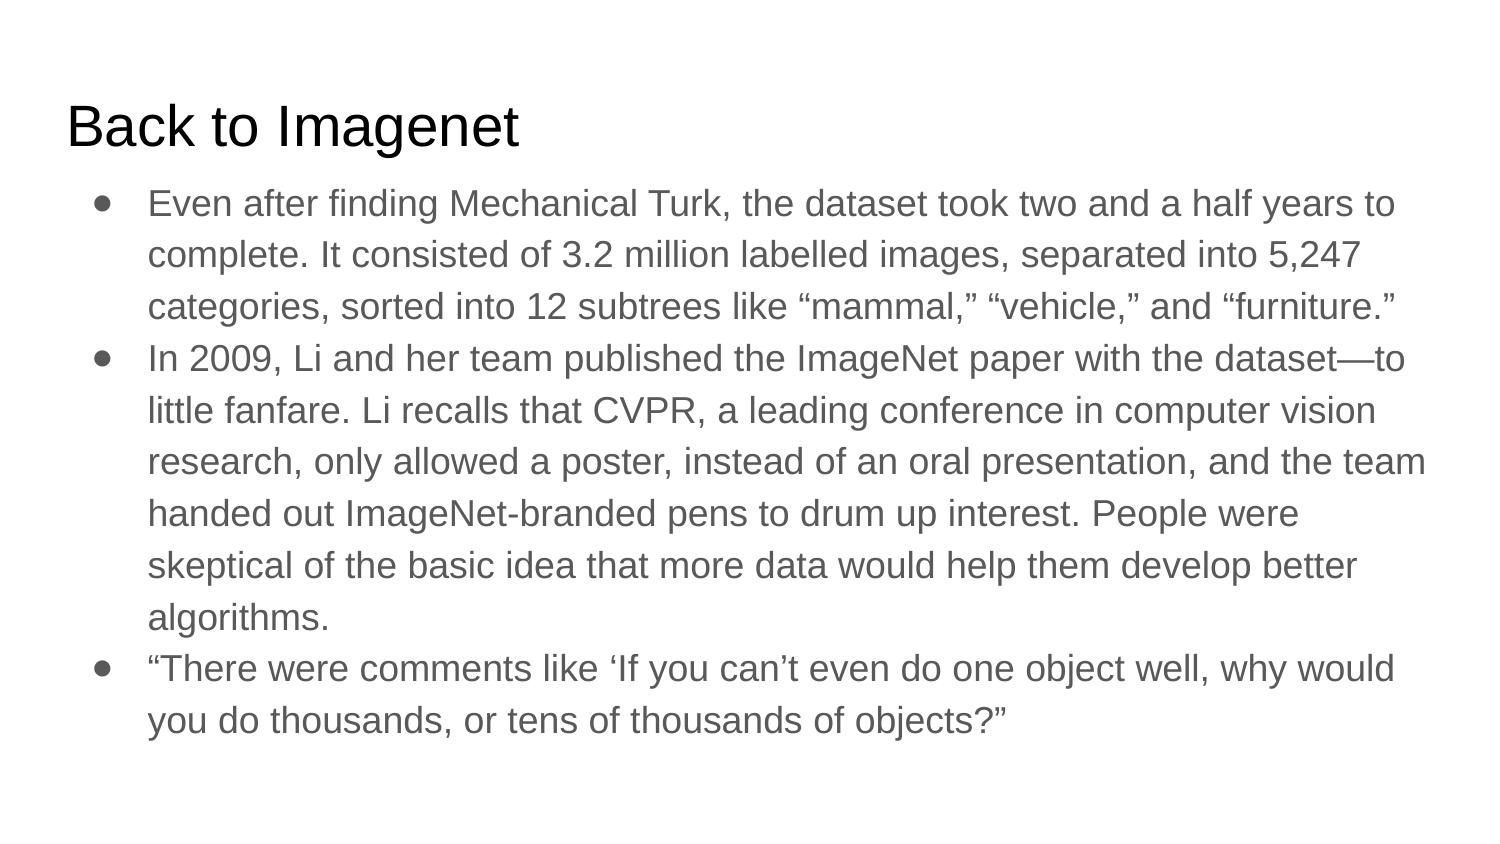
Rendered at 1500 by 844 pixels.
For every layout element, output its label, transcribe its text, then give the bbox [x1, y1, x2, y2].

title Back to Imagenet [51, 72, 1449, 167]
list Even after finding Mechanical Turk, the dataset took two and a half years to complete. It consisted of 3.2 million labelled images, separated into 5,247 categories, sorted into 12 subtrees like “mammal,” “vehicle,” and “furniture.” In 2009, Li and her team published the ImageNet paper with the dataset—to little fanfare. Li recalls that CVPR, a leading conference in computer vision research, only allowed a poster, instead of an oral presentation, and the team handed out ImageNet-branded pens to drum up interest. People were skeptical of the basic idea that more data would help them develop better algorithms. “There were comments like ‘If you can’t even do one object well, why would you do thousands, or tens of thousands of objects?” [57, 156, 1456, 718]
